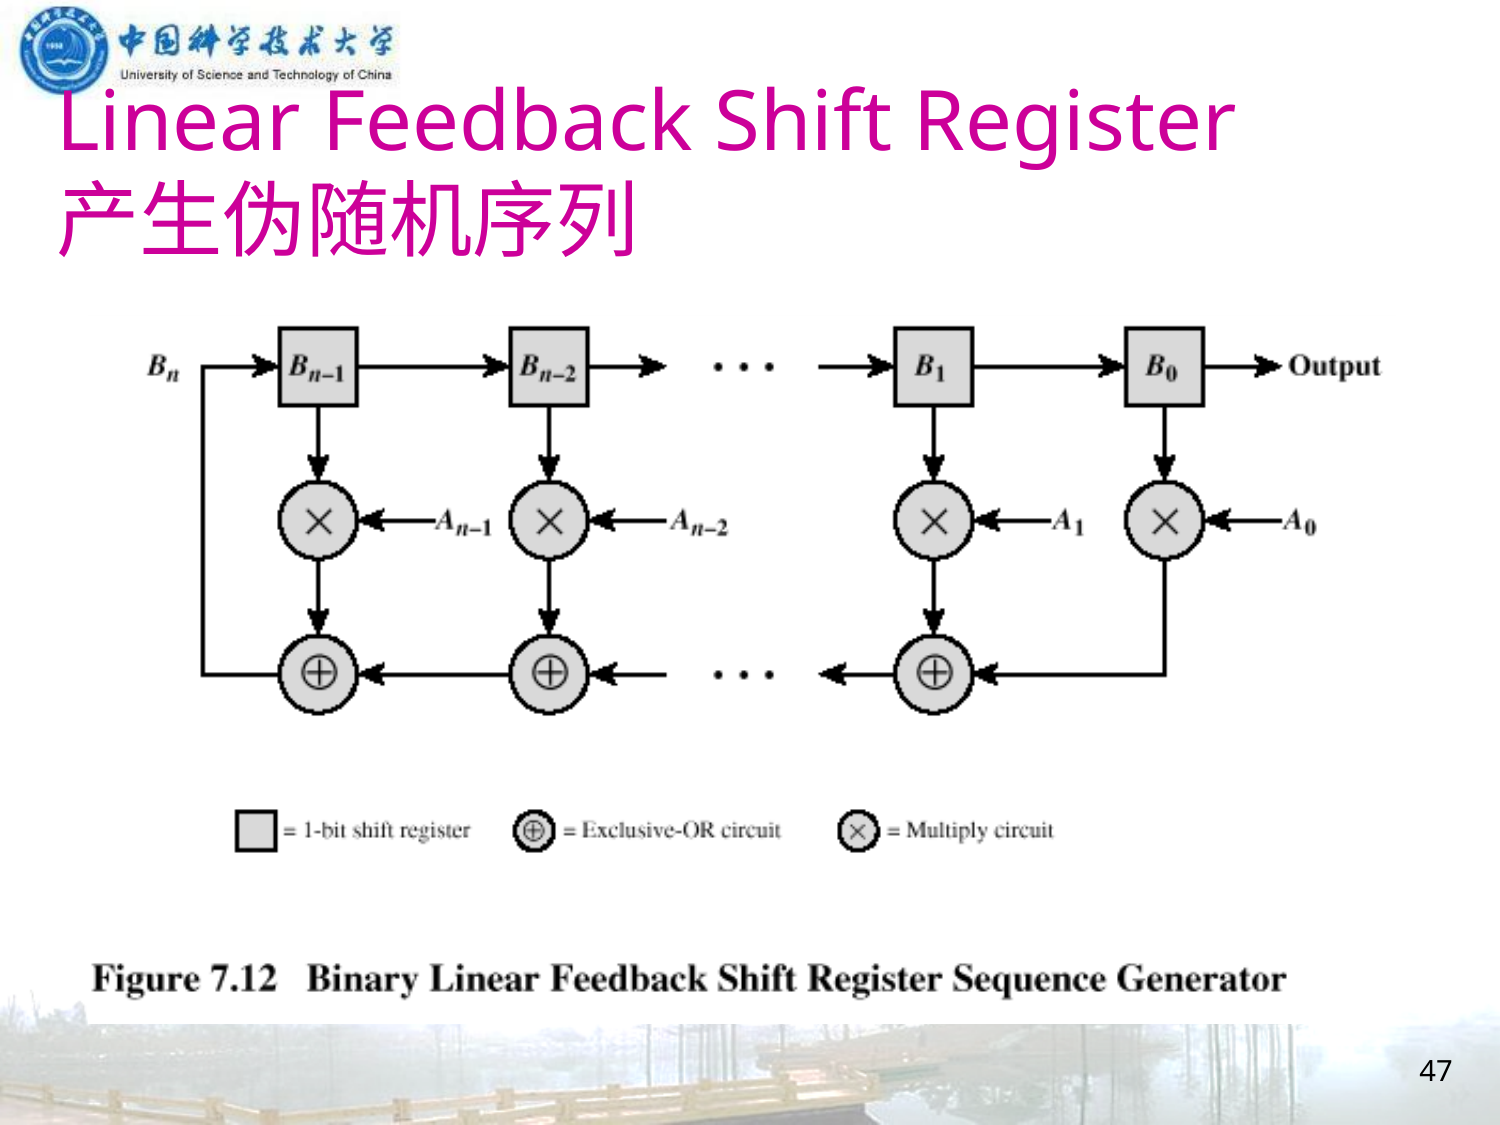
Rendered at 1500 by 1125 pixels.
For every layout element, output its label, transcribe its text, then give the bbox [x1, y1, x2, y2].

title Linear Feedback Shift Register 产生伪随机序列 [40, 34, 1468, 276]
slide_number 47 [1154, 1023, 1468, 1100]
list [88, 314, 1396, 1024]
picture [0, 0, 422, 103]
